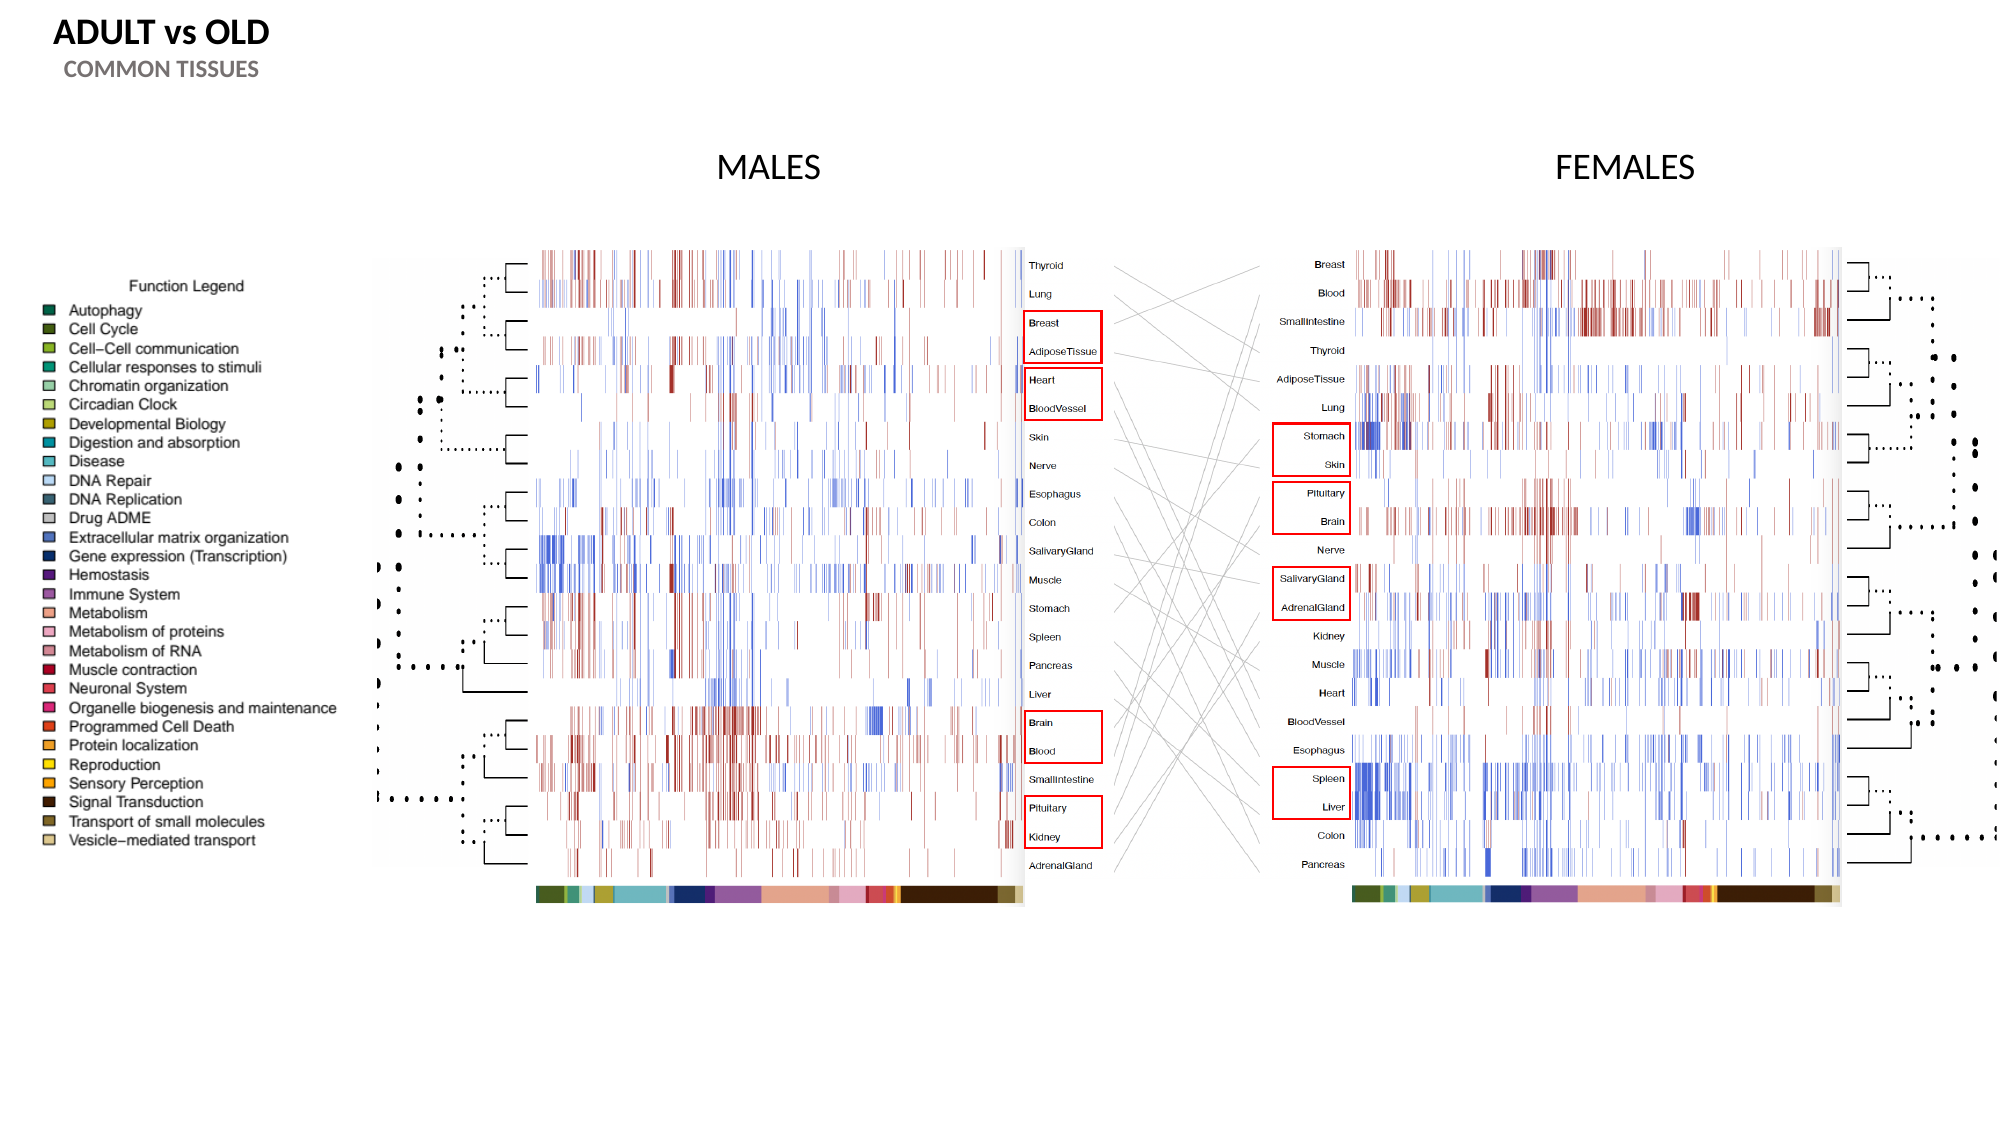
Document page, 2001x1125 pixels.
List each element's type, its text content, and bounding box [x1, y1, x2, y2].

picture [37, 276, 339, 849]
text_box ADULT vs OLD COMMON TISSUES [0, 0, 324, 90]
text_box MALES [701, 134, 851, 194]
picture [372, 247, 2000, 907]
text_box FEMALES [1540, 134, 1716, 194]
